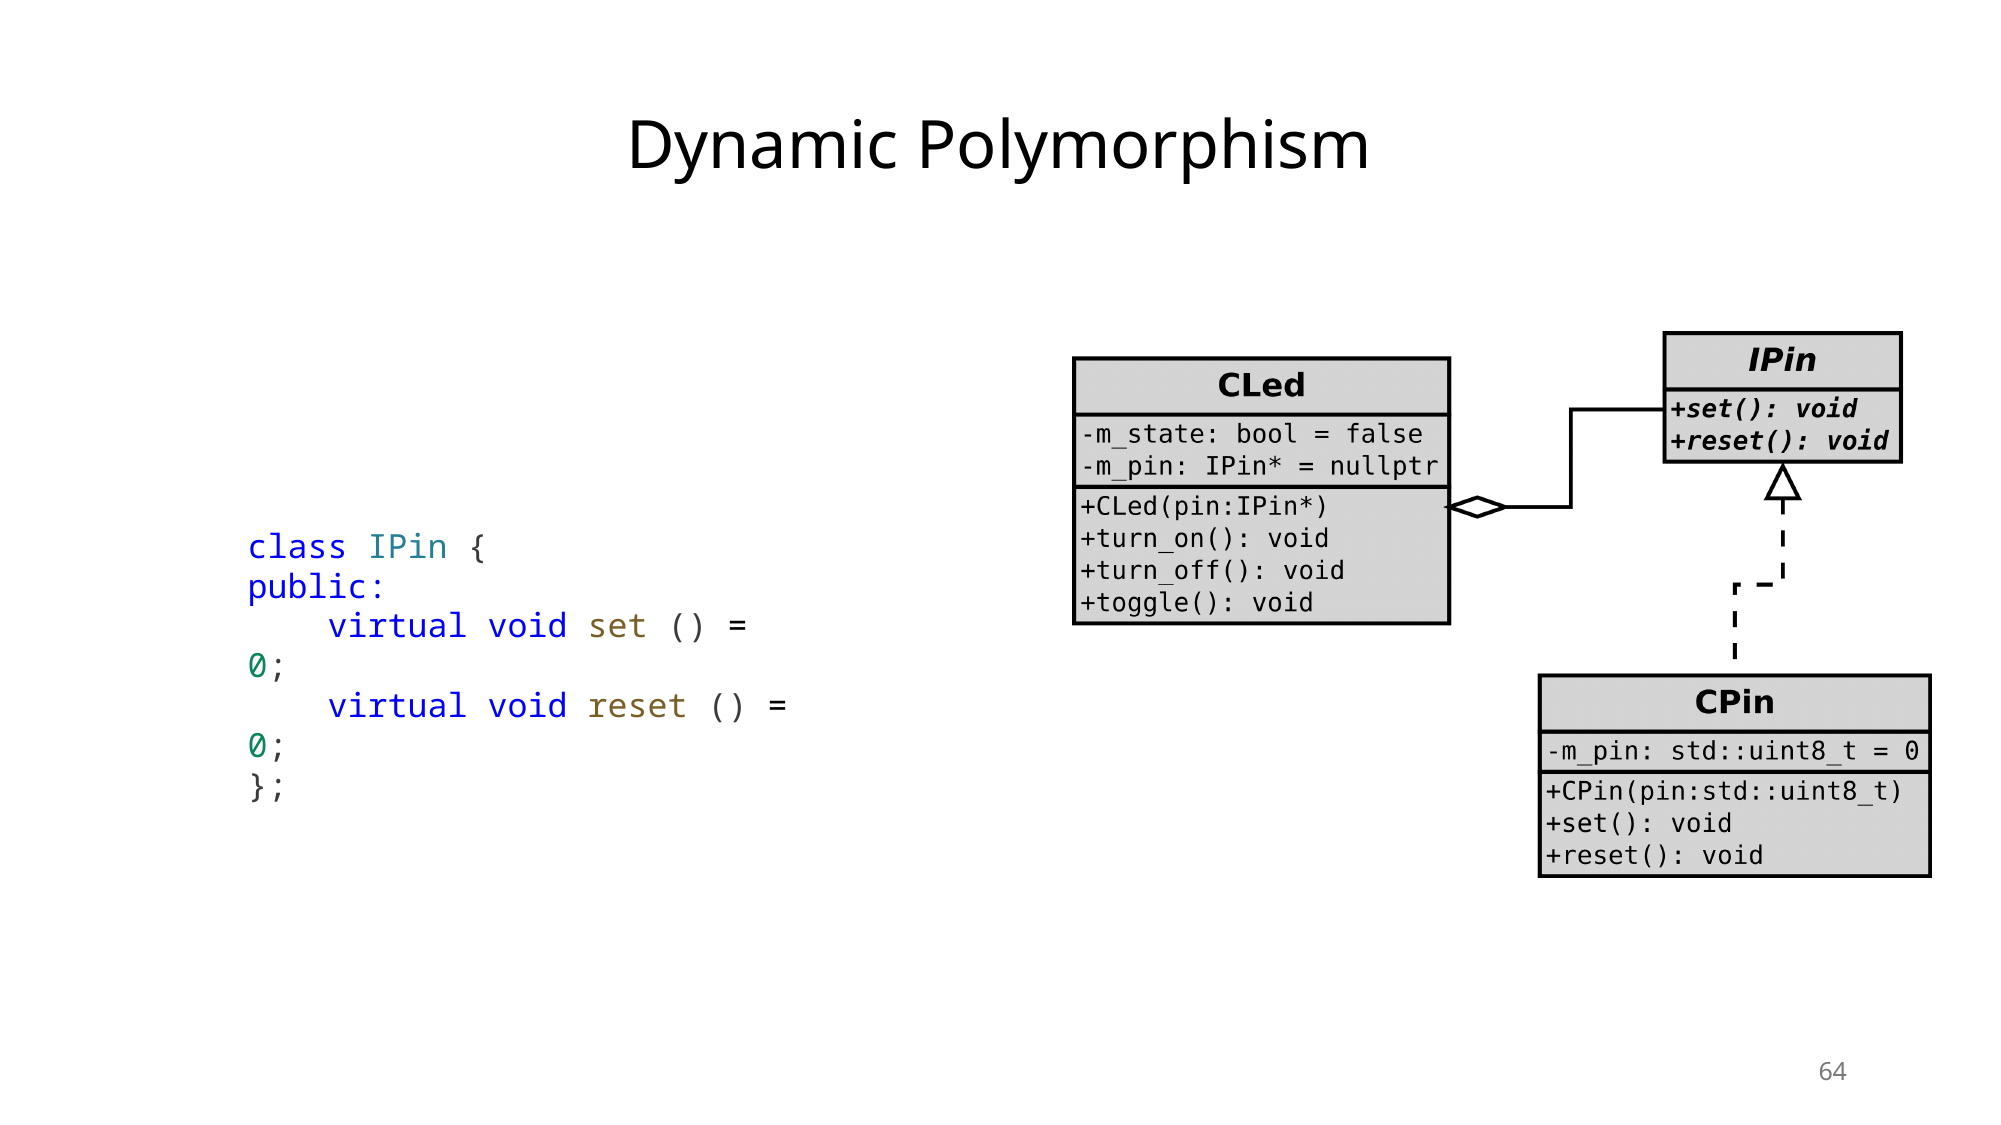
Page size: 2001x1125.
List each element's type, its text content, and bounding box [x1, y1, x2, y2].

picture [1072, 331, 1932, 878]
text_box Dynamic Polymorphism [317, 103, 1683, 270]
text_box class IPin { public: virtual void set () = 0; virtual void reset () = 0; }; [232, 517, 810, 699]
slide_number 64 [1412, 1042, 1862, 1102]
